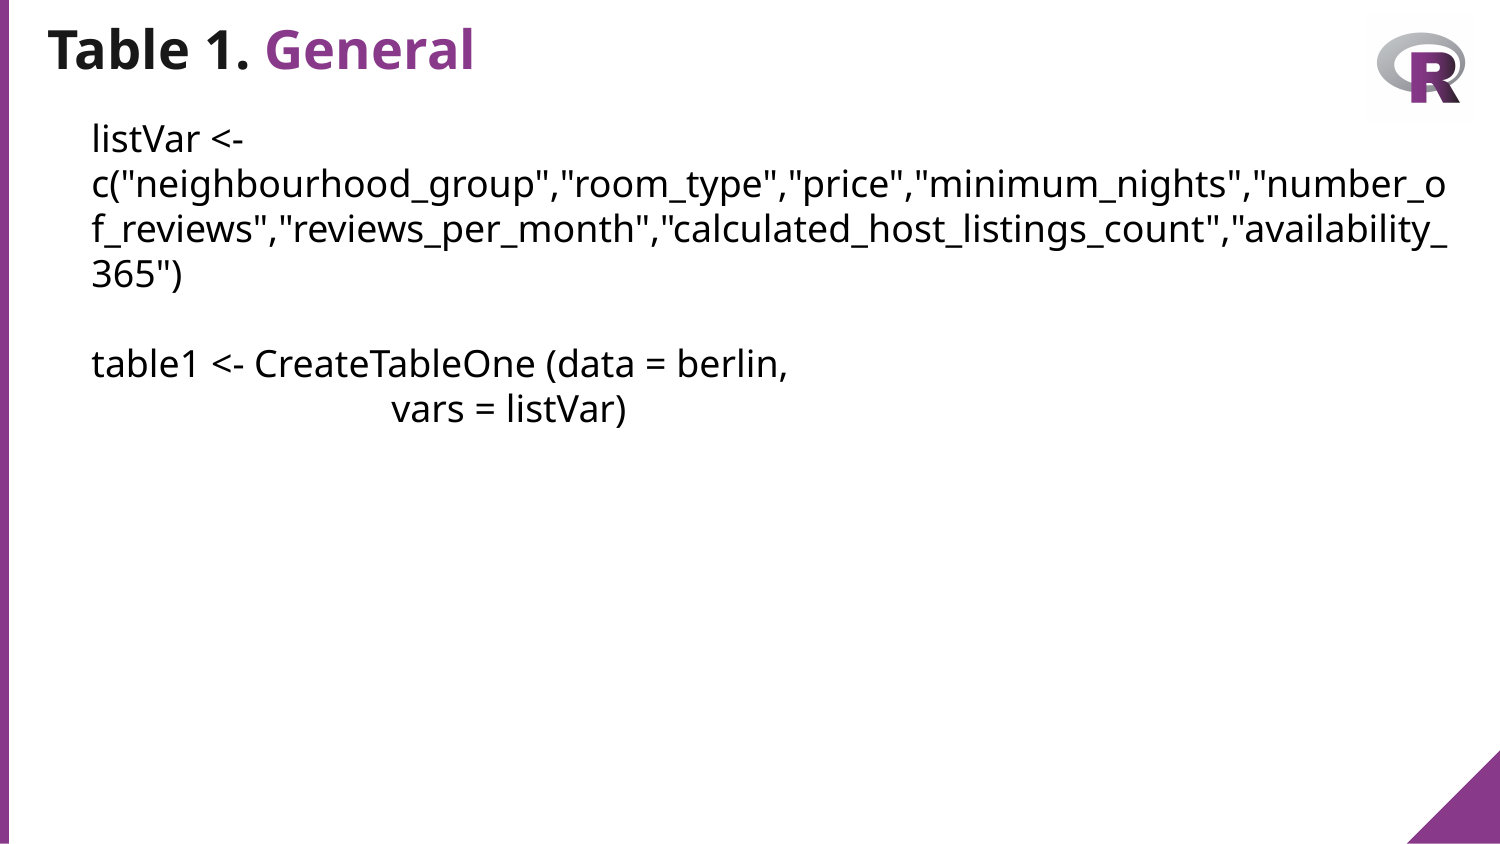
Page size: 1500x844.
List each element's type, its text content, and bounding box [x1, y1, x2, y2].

text_box listVar <-c("neighbourhood_group","room_type","price","minimum_nights","number_of_reviews","reviews_per_month","calculated_host_listings_count","availability_365") table1 <- CreateTableOne (data = berlin, vars = listVar) [76, 107, 1471, 438]
title Table 1. General [32, 0, 764, 141]
picture [1367, 14, 1475, 122]
